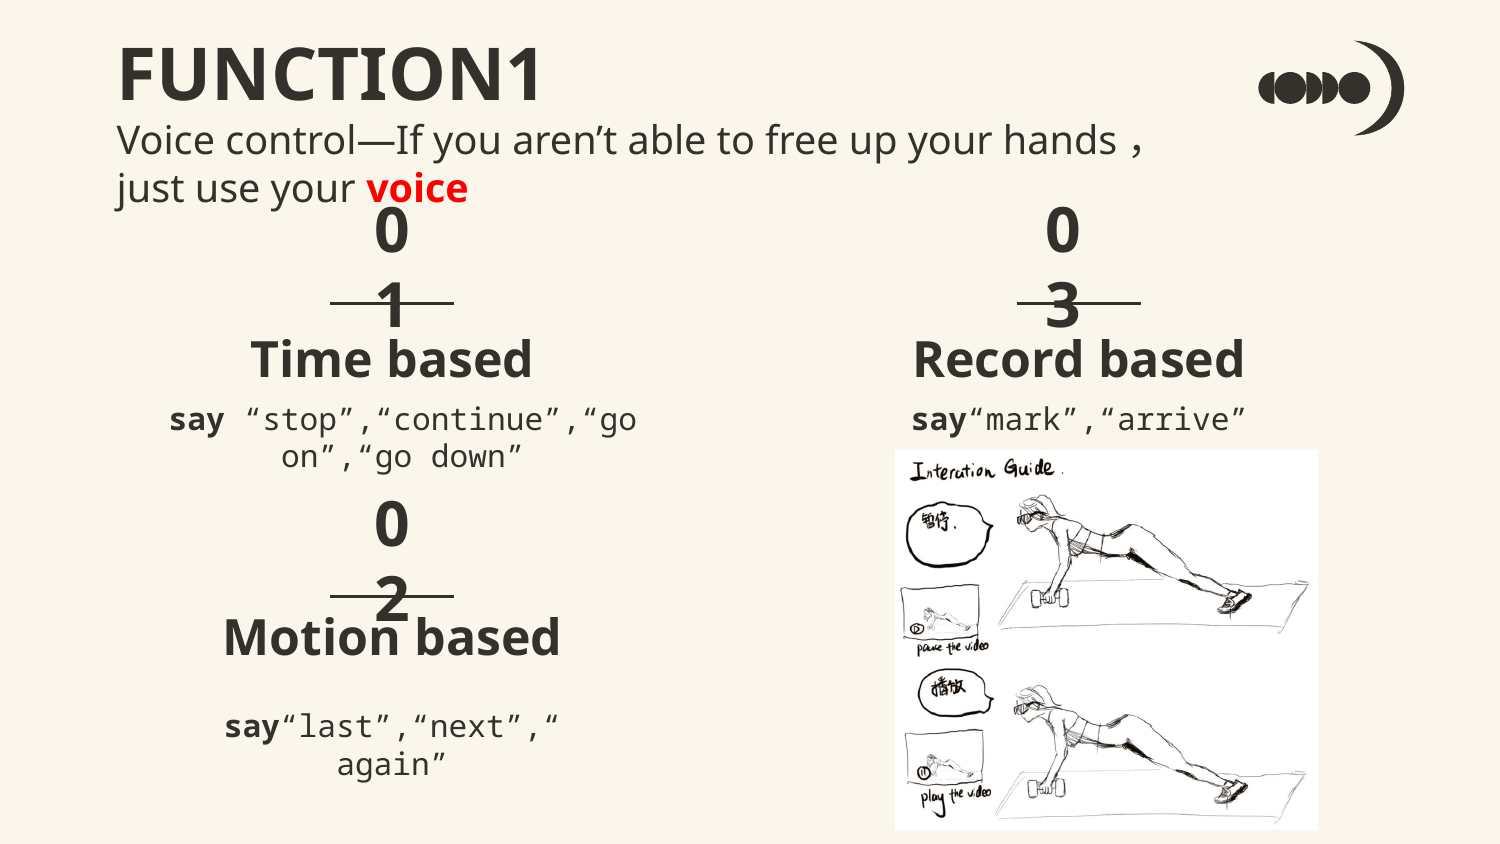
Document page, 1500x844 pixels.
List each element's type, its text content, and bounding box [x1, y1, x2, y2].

title 03 [1030, 216, 1129, 302]
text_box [1298, 31, 1331, 145]
picture [895, 450, 1318, 830]
title Record based [788, 329, 1371, 387]
title 01 [343, 216, 442, 302]
title Motion based [101, 622, 684, 709]
subtitle say“mark”,“arrive” [887, 384, 1272, 464]
subtitle say “stop”,“continue”,“go on”,“go down” [144, 384, 662, 464]
title 02 [343, 604, 442, 608]
subtitle say“last”,“next”,“again” [200, 691, 585, 772]
title FUNCTION1 Voice control—If you aren’t able to free up your hands，just use your voice [101, 71, 1193, 166]
title 02 [343, 509, 442, 595]
title Time based [101, 329, 684, 387]
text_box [1353, 40, 1413, 136]
